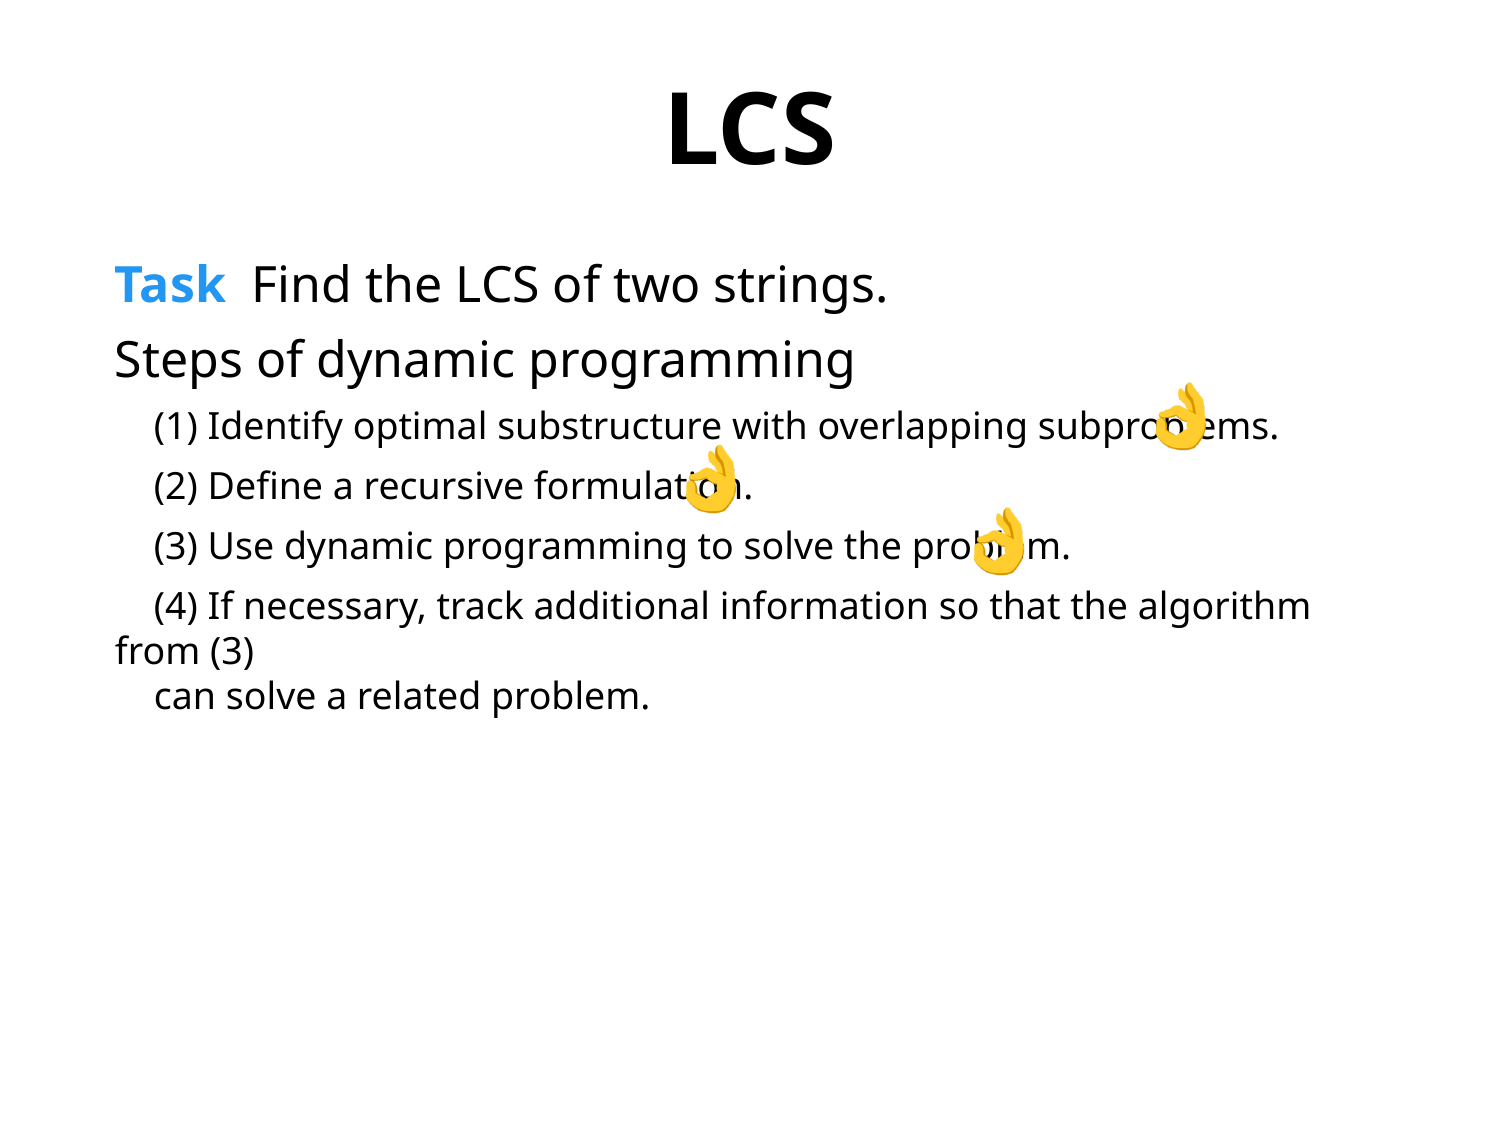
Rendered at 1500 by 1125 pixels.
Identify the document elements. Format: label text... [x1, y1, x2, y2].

picture [962, 504, 1035, 578]
picture [1144, 379, 1217, 453]
subtitle LCS [0, 50, 1500, 237]
subtitle Task Find the LCS of two strings. Steps of dynamic programming (1) Identify optimal substructure with overlapping subproblems. (2) Define a recursive formulation. (3) Use dynamic programming to solve the problem. (4) If necessary, track additional information so that the algorithm from (3) can solve a related problem. [99, 236, 1400, 1125]
picture [674, 442, 748, 515]
